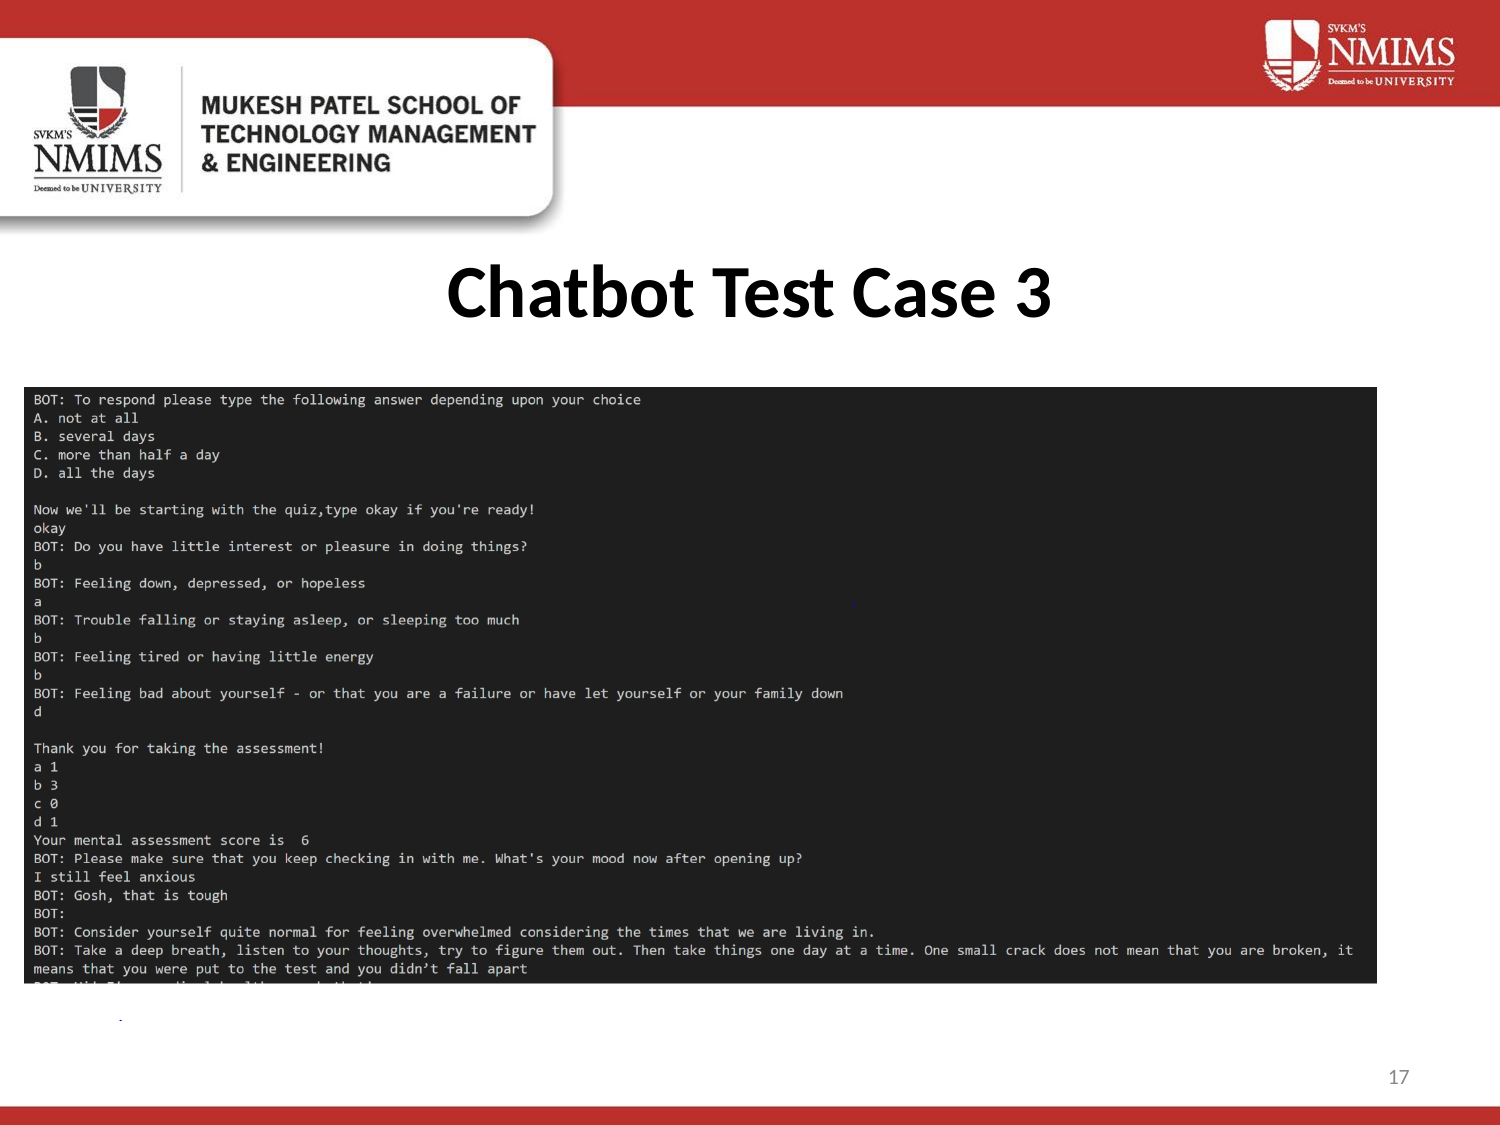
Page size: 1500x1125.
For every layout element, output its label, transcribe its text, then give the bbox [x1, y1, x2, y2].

picture [0, 0, 1500, 1125]
slide_number 17 [1074, 1045, 1425, 1106]
title Chatbot Test Case 3 [75, 212, 1425, 363]
